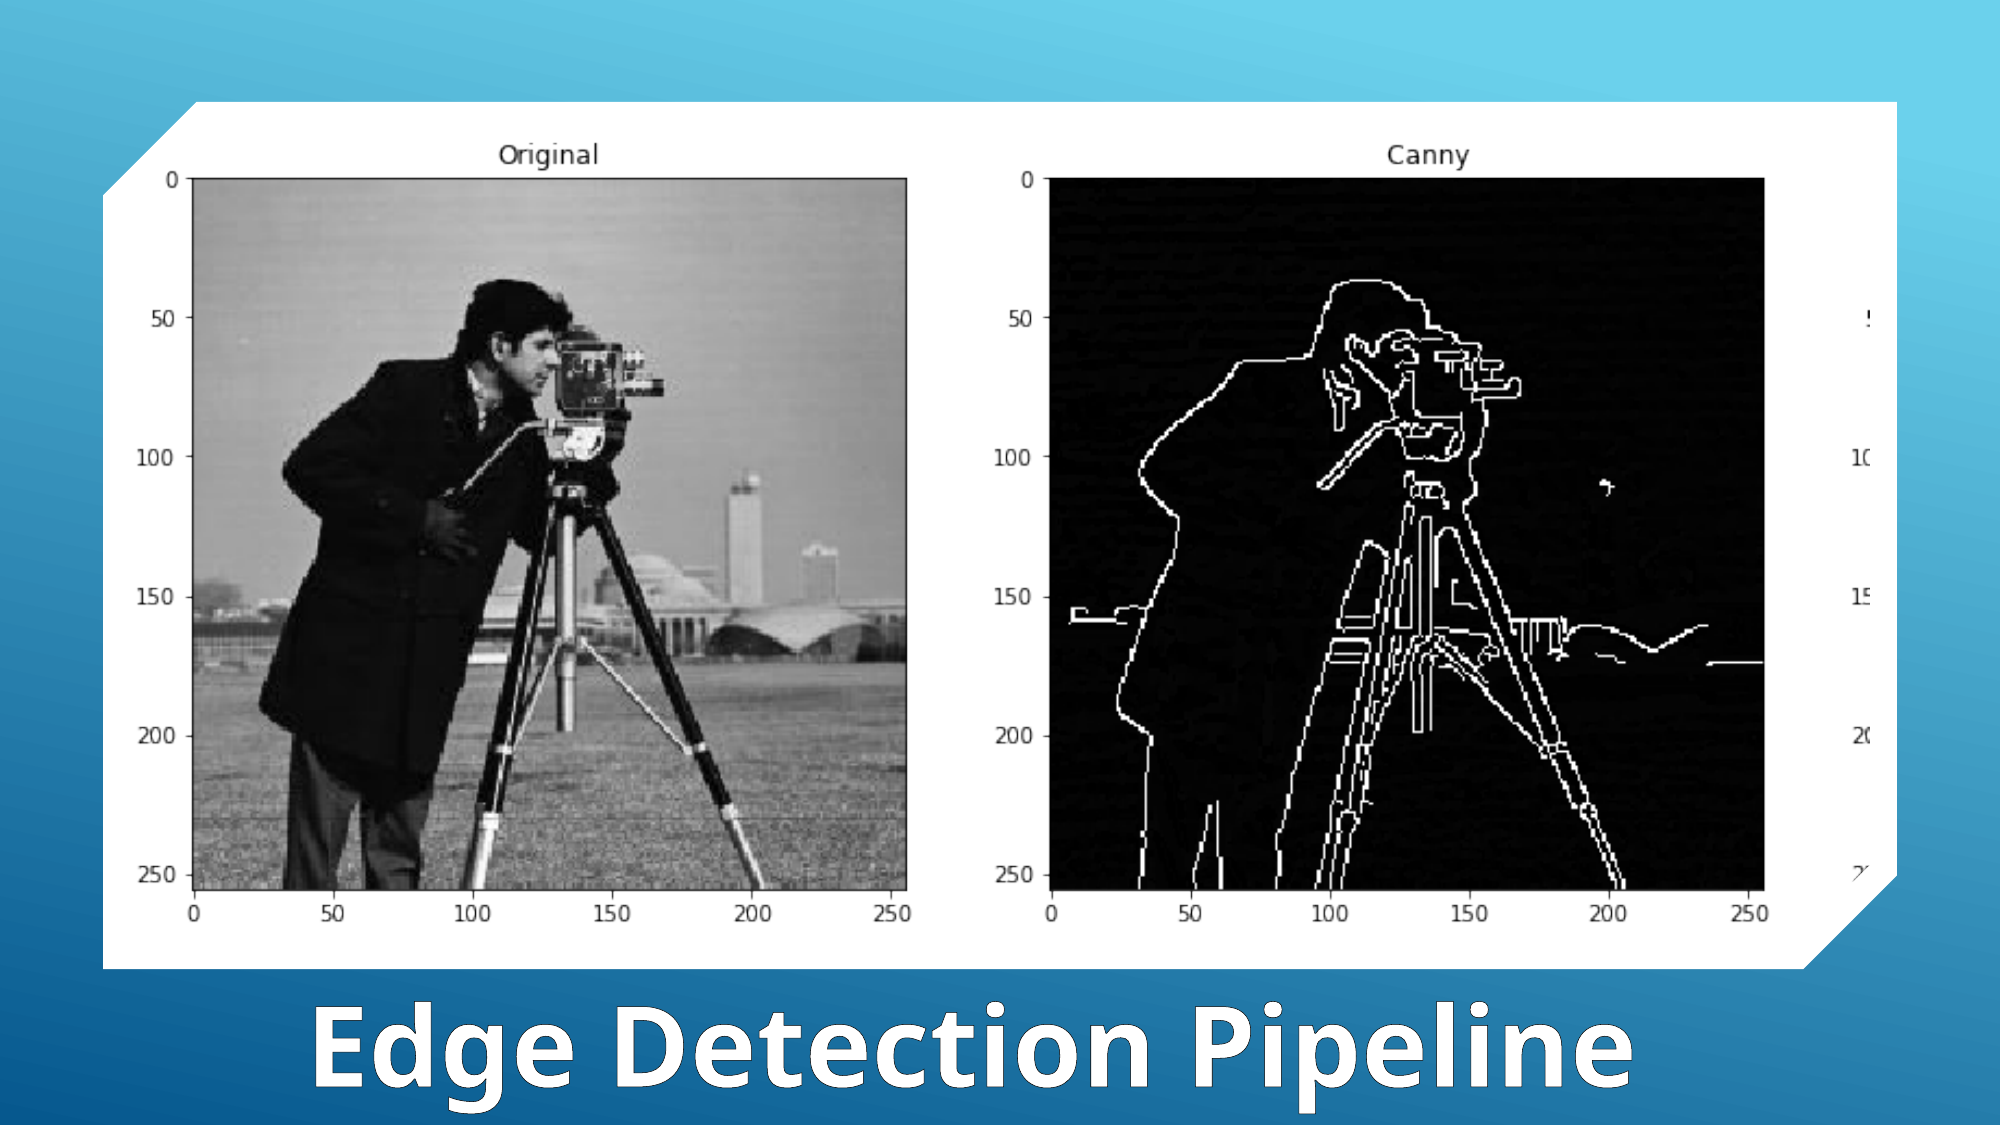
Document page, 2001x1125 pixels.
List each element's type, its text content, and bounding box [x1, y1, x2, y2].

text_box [129, 128, 1871, 943]
text_box [0, 0, 2000, 1125]
text_box [168, 100, 1899, 485]
text_box [101, 167, 1510, 971]
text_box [1510, 485, 2000, 1013]
text_box Edge Detection Pipeline [290, 966, 1653, 1117]
